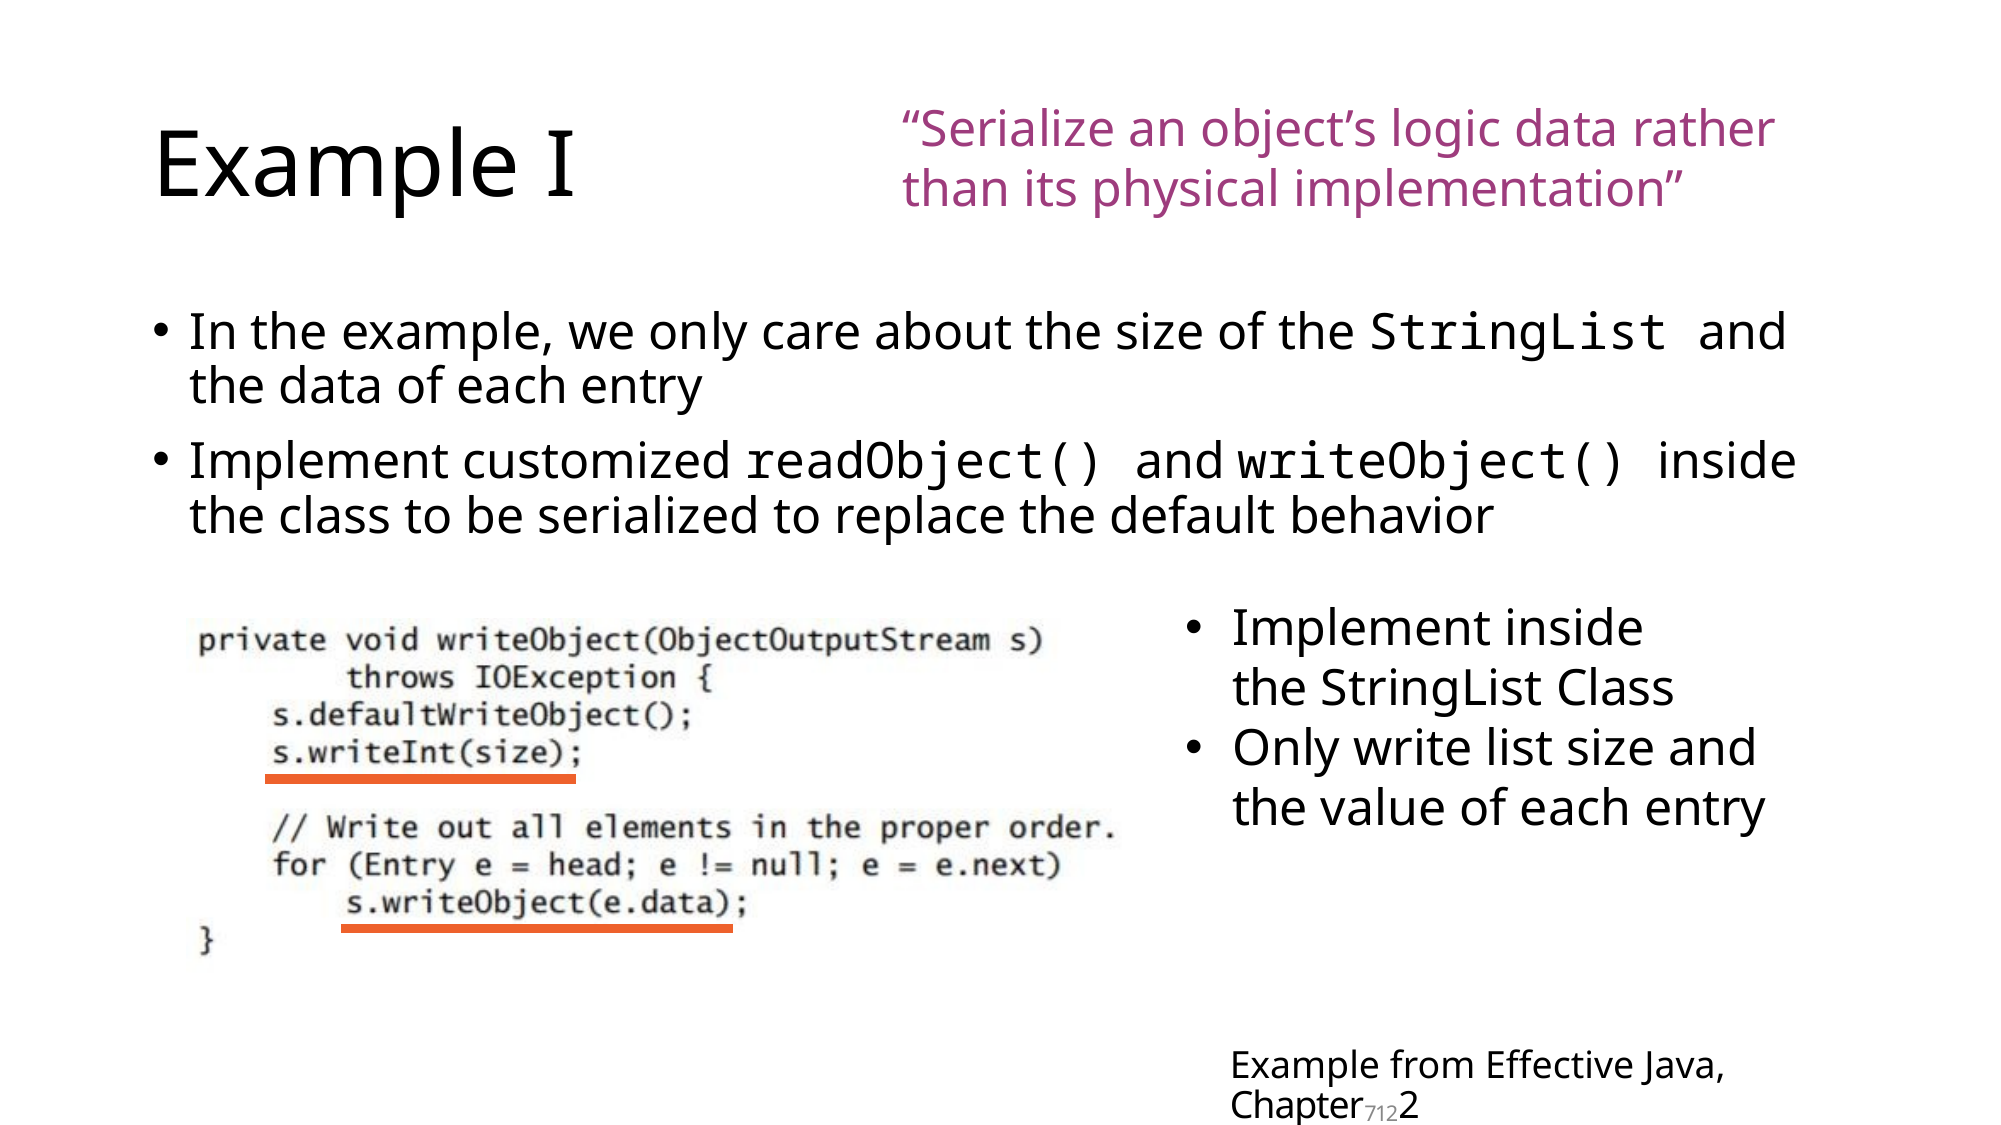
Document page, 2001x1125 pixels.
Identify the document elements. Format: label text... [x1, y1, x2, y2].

slide_number Example from Effective Java, Chapter7122 [1227, 1046, 1872, 1125]
text_box In the example, we only care about the size of the StringList and the data of each entry Implement customized readObject() and writeObject() inside the class to be serialized to replace the default behavior Implement inside the StringList Class Only write list size and the value of each entry [150, 296, 1870, 836]
picture [186, 618, 1122, 975]
text_box Example I [150, 102, 578, 215]
title “Serialize an object’s logic data rather than its physical implementation” [900, 94, 1808, 285]
